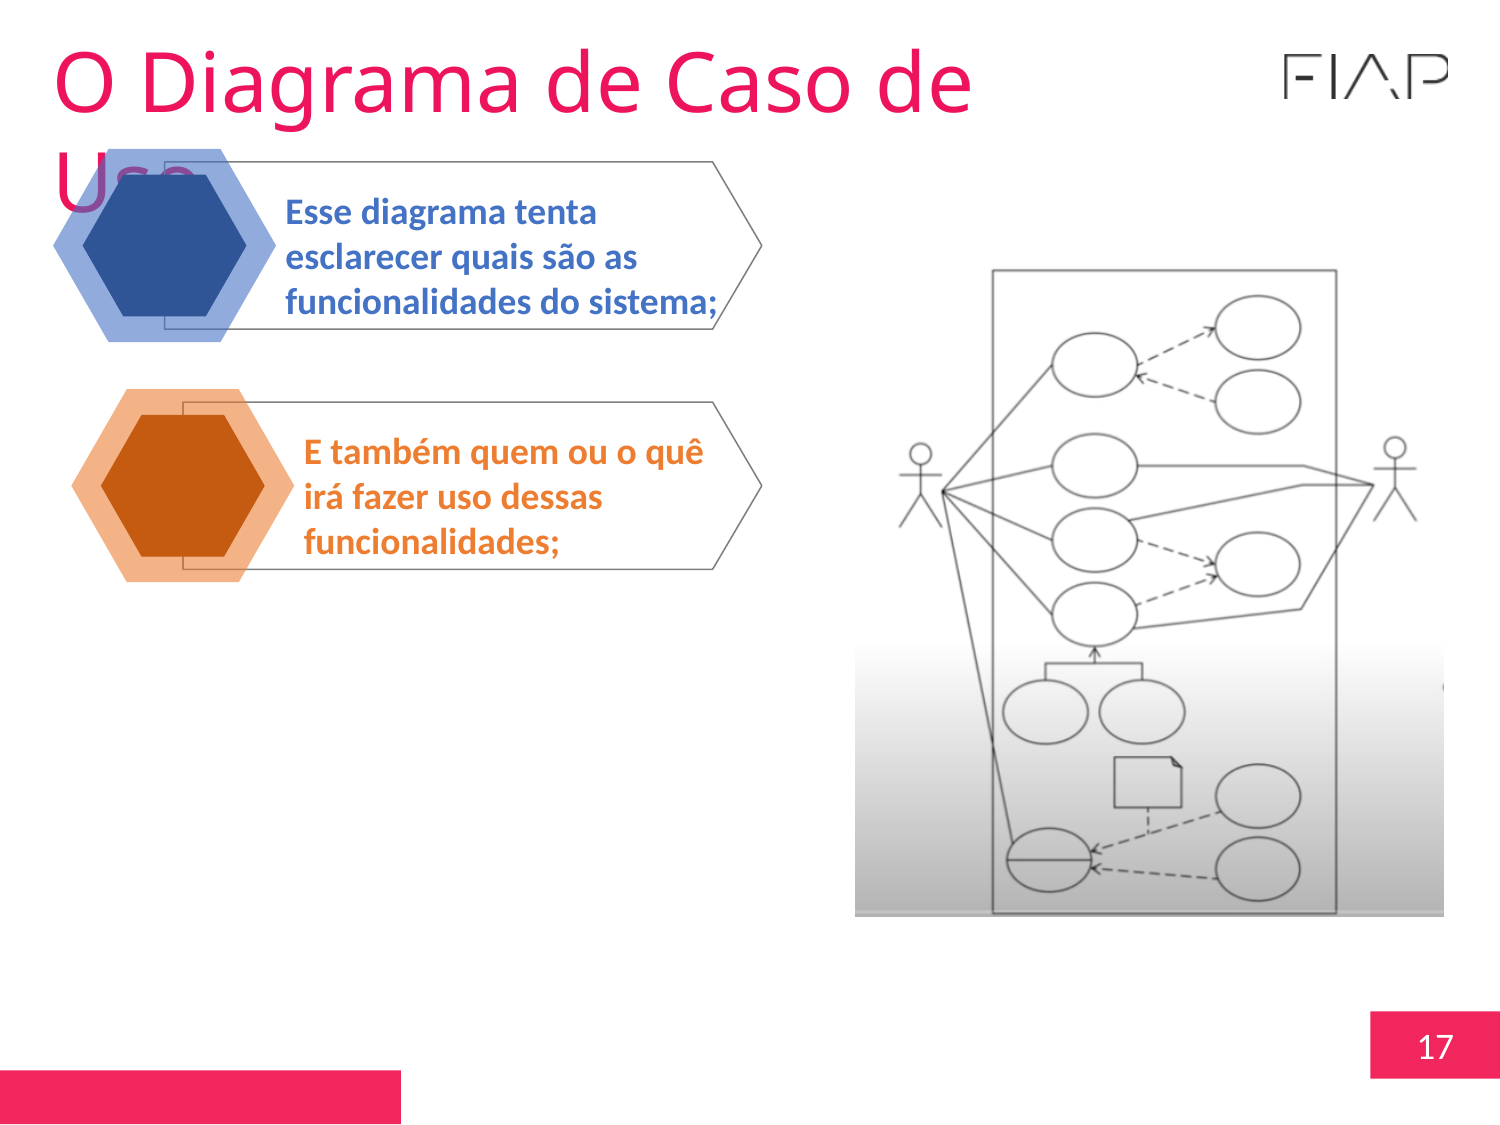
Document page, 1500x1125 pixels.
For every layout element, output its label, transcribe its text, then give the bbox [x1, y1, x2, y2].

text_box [53, 148, 762, 343]
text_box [71, 389, 762, 583]
text_box O Diagrama de Caso de Uso [37, 21, 1075, 237]
picture [855, 252, 1444, 917]
